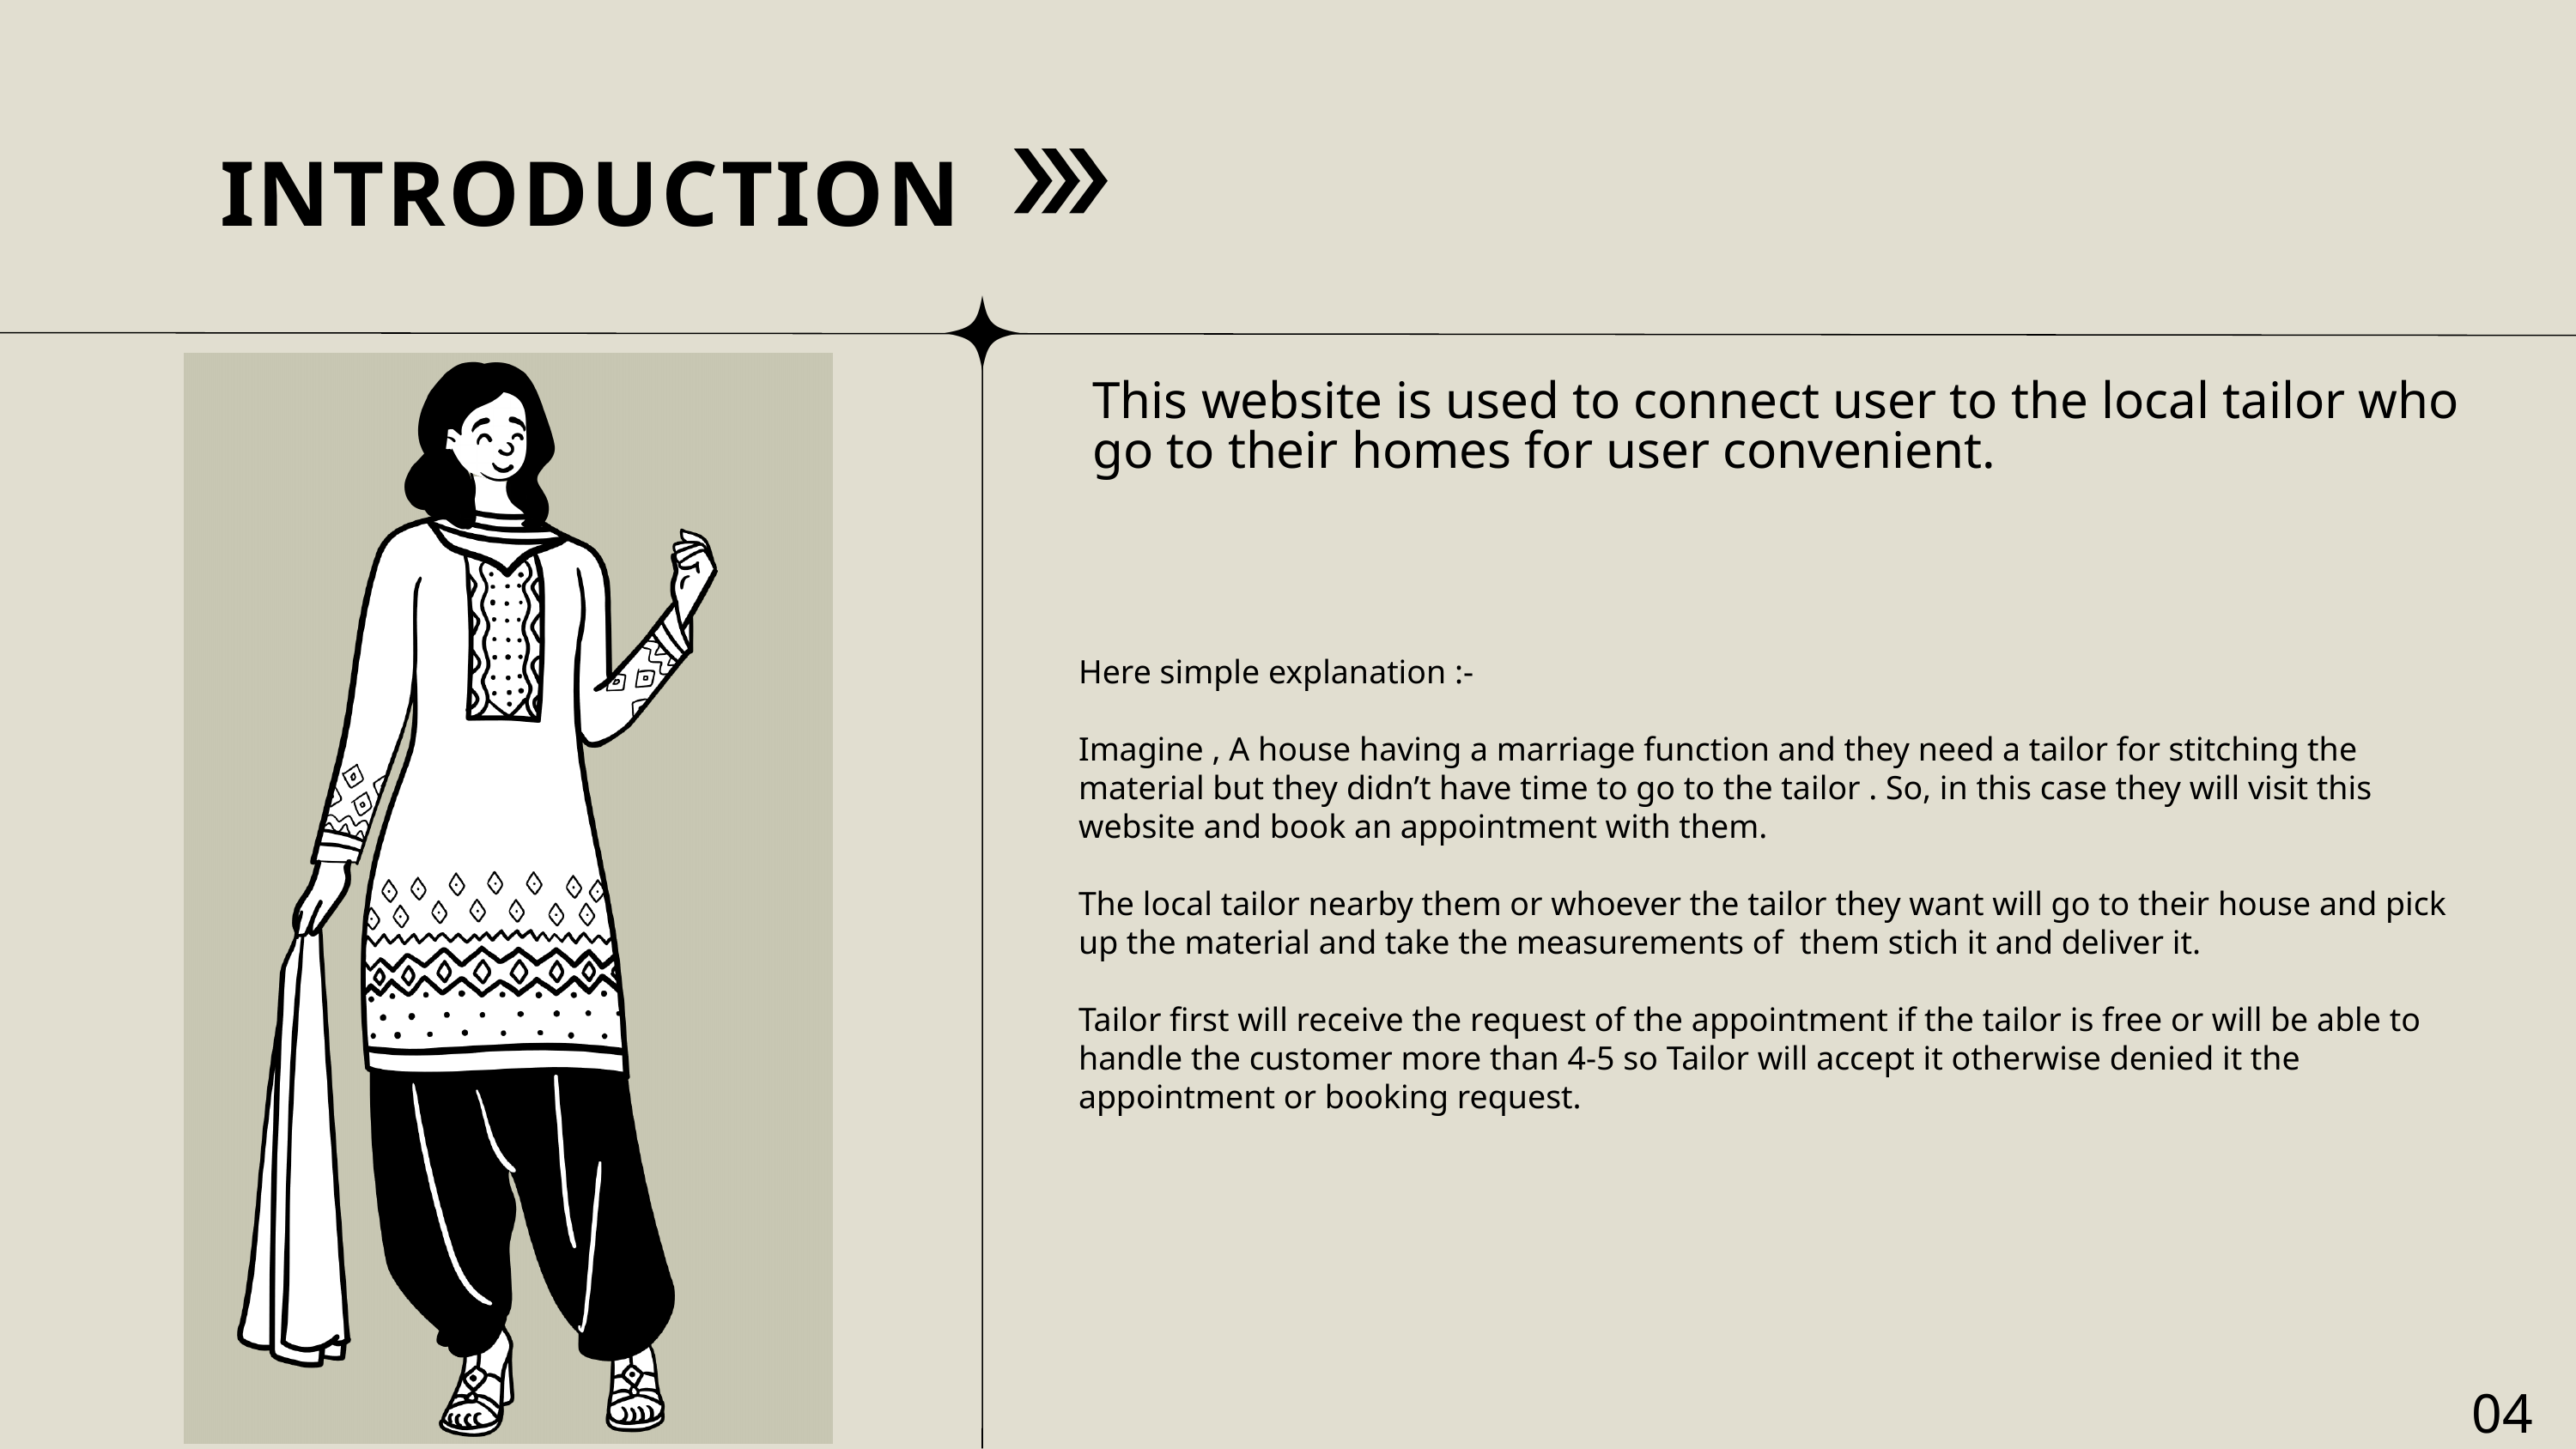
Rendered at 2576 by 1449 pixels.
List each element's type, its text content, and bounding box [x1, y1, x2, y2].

picture [1005, 125, 1115, 236]
text_box This website is used to connect user to the local tailor who go to their homes for user convenient. [1092, 378, 2467, 479]
text_box INTRODUCTION [64, 118, 1117, 245]
text_box 04 [2447, 1368, 2559, 1444]
text_box [945, 295, 1020, 371]
picture [184, 353, 833, 1449]
text_box Here simple explanation :- Imagine , A house having a marriage function and they need a tailor for stitching the material but they didn’t have time to go to the tailor . So, in this case they will visit this website and book an appointment with them. The local tailor nearby them or whoever the tailor they want will go to their house and pick up the material and take the measurements of them stich it and deliver it. Tailor first will receive the request of the appointment if the tailor is free or will be able to handle the customer more than 4-5 so Tailor will accept it otherwise denied it the appointment or booking request. [1066, 645, 2494, 1237]
